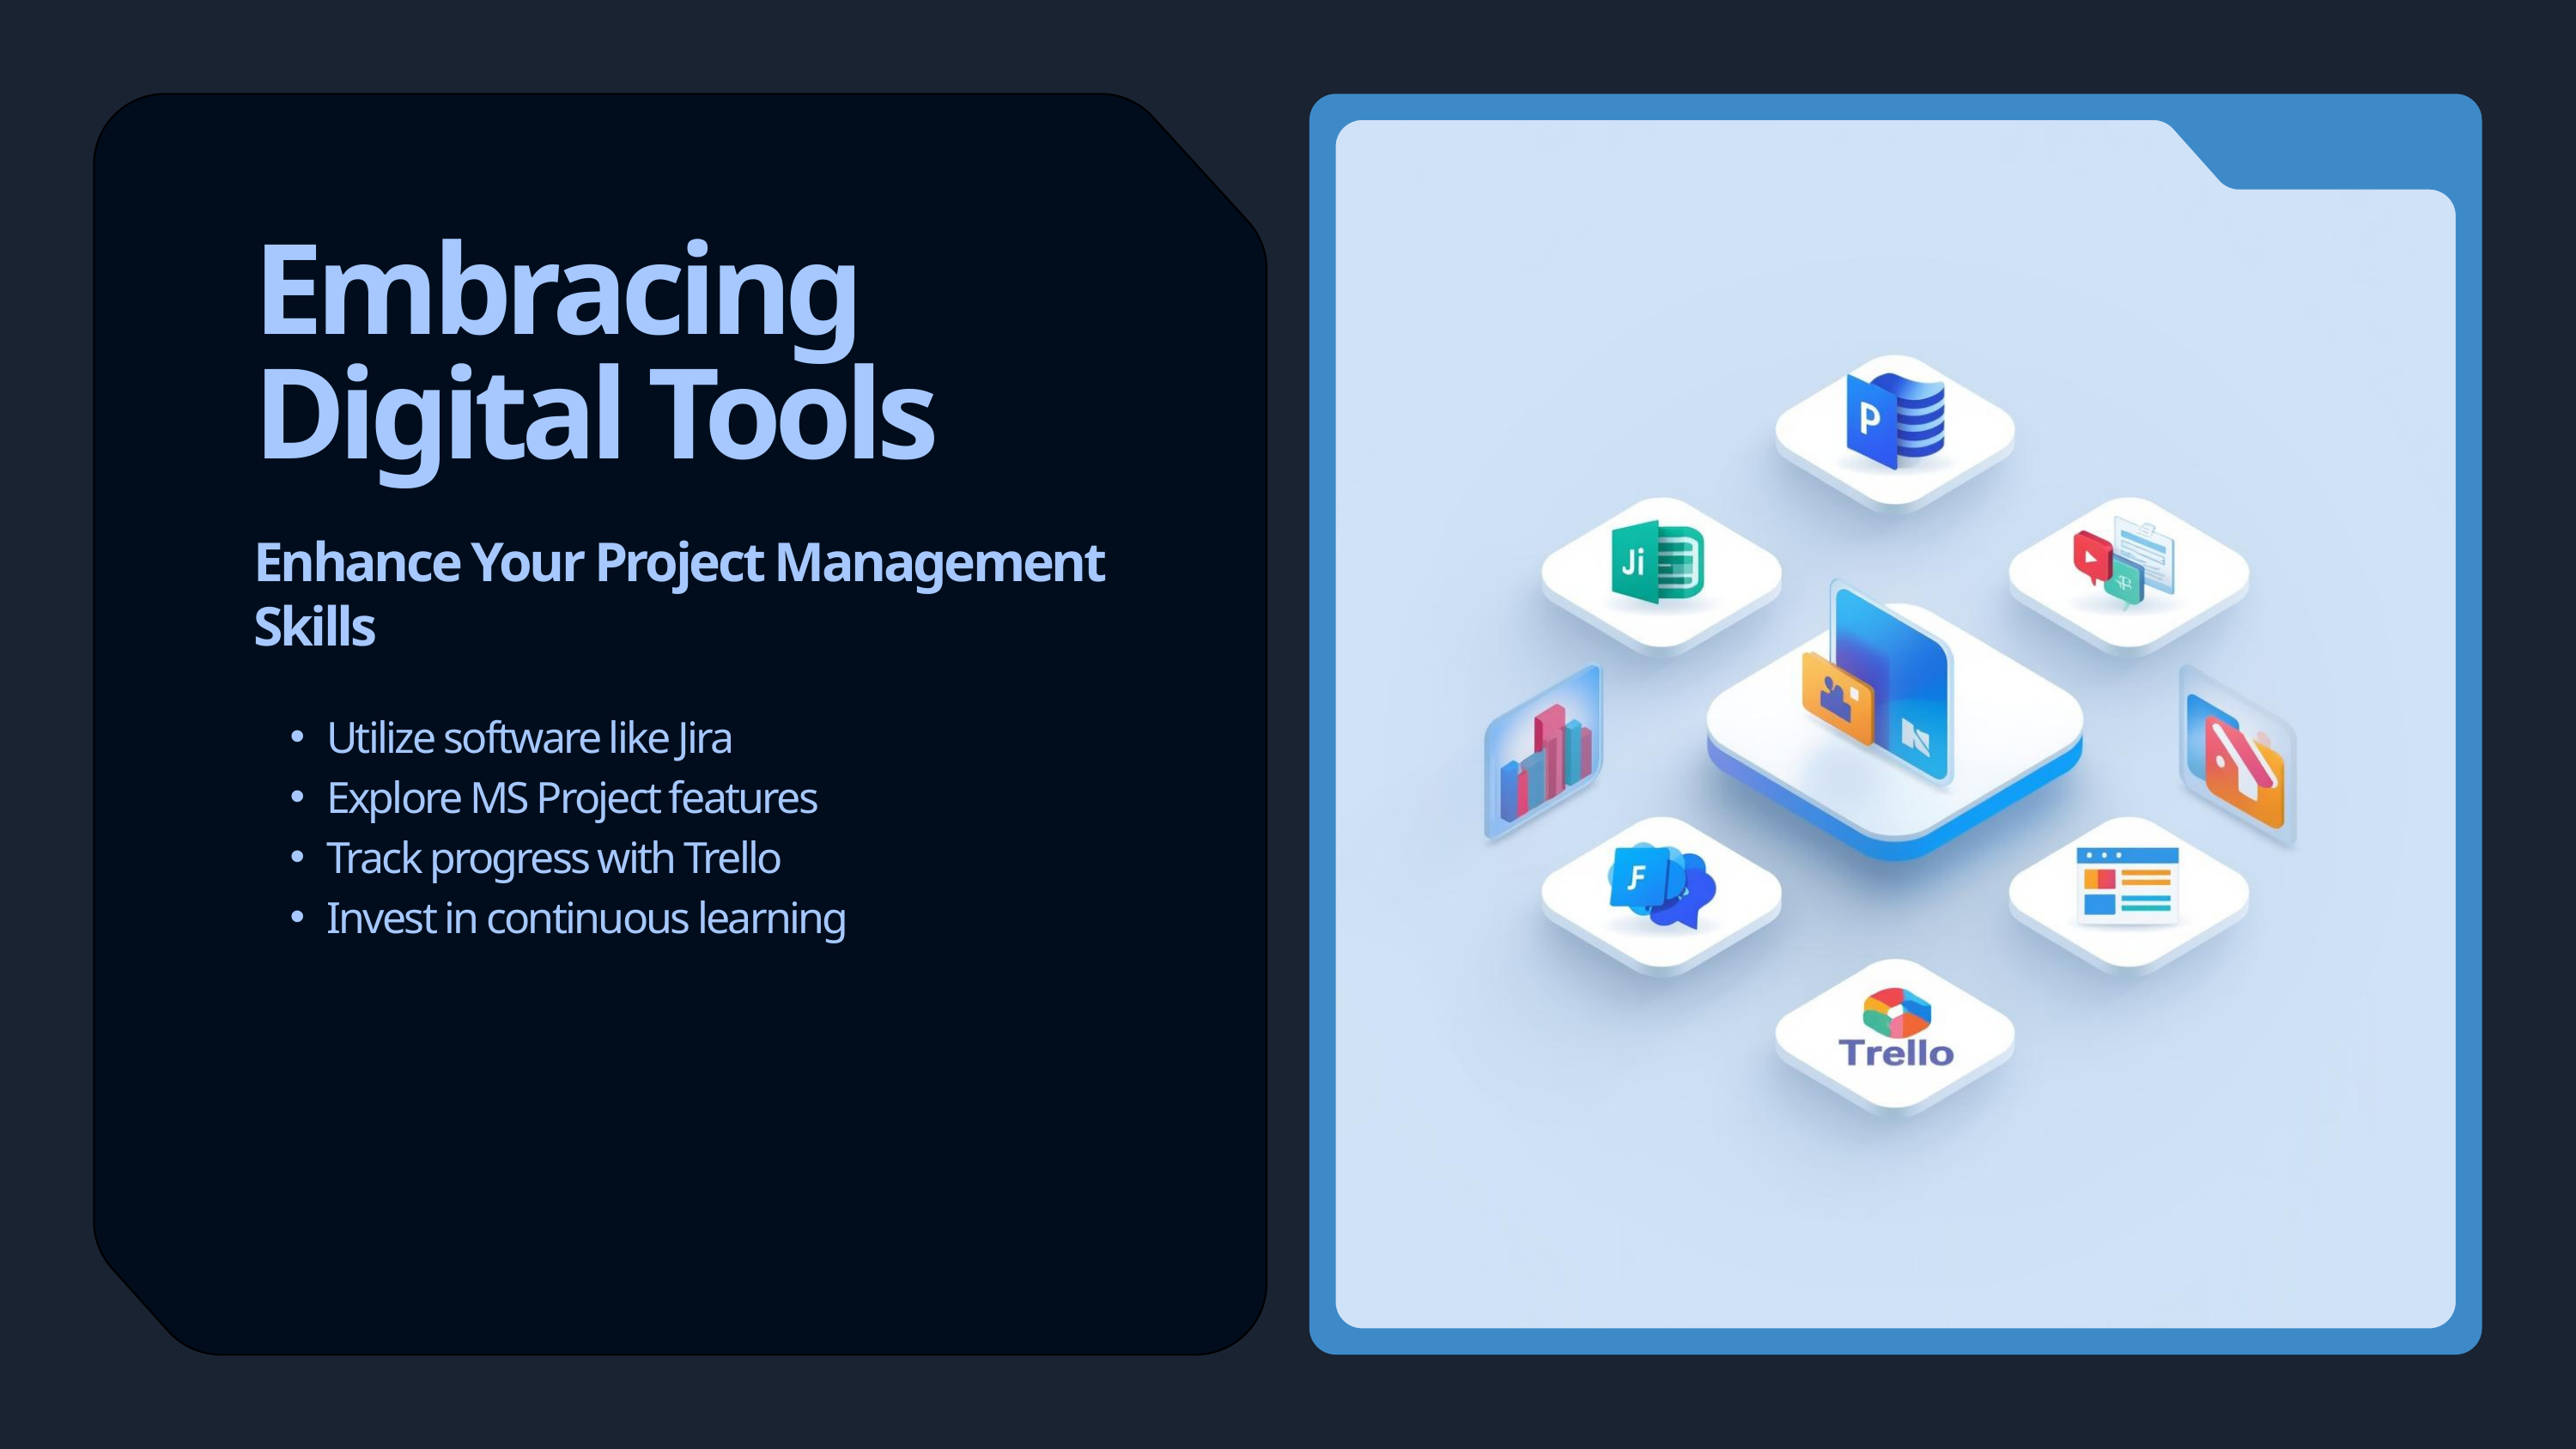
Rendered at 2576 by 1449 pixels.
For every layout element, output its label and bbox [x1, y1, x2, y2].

text_box [1309, 94, 2482, 1355]
text_box [253, 219, 1108, 936]
text_box [94, 94, 1267, 1355]
